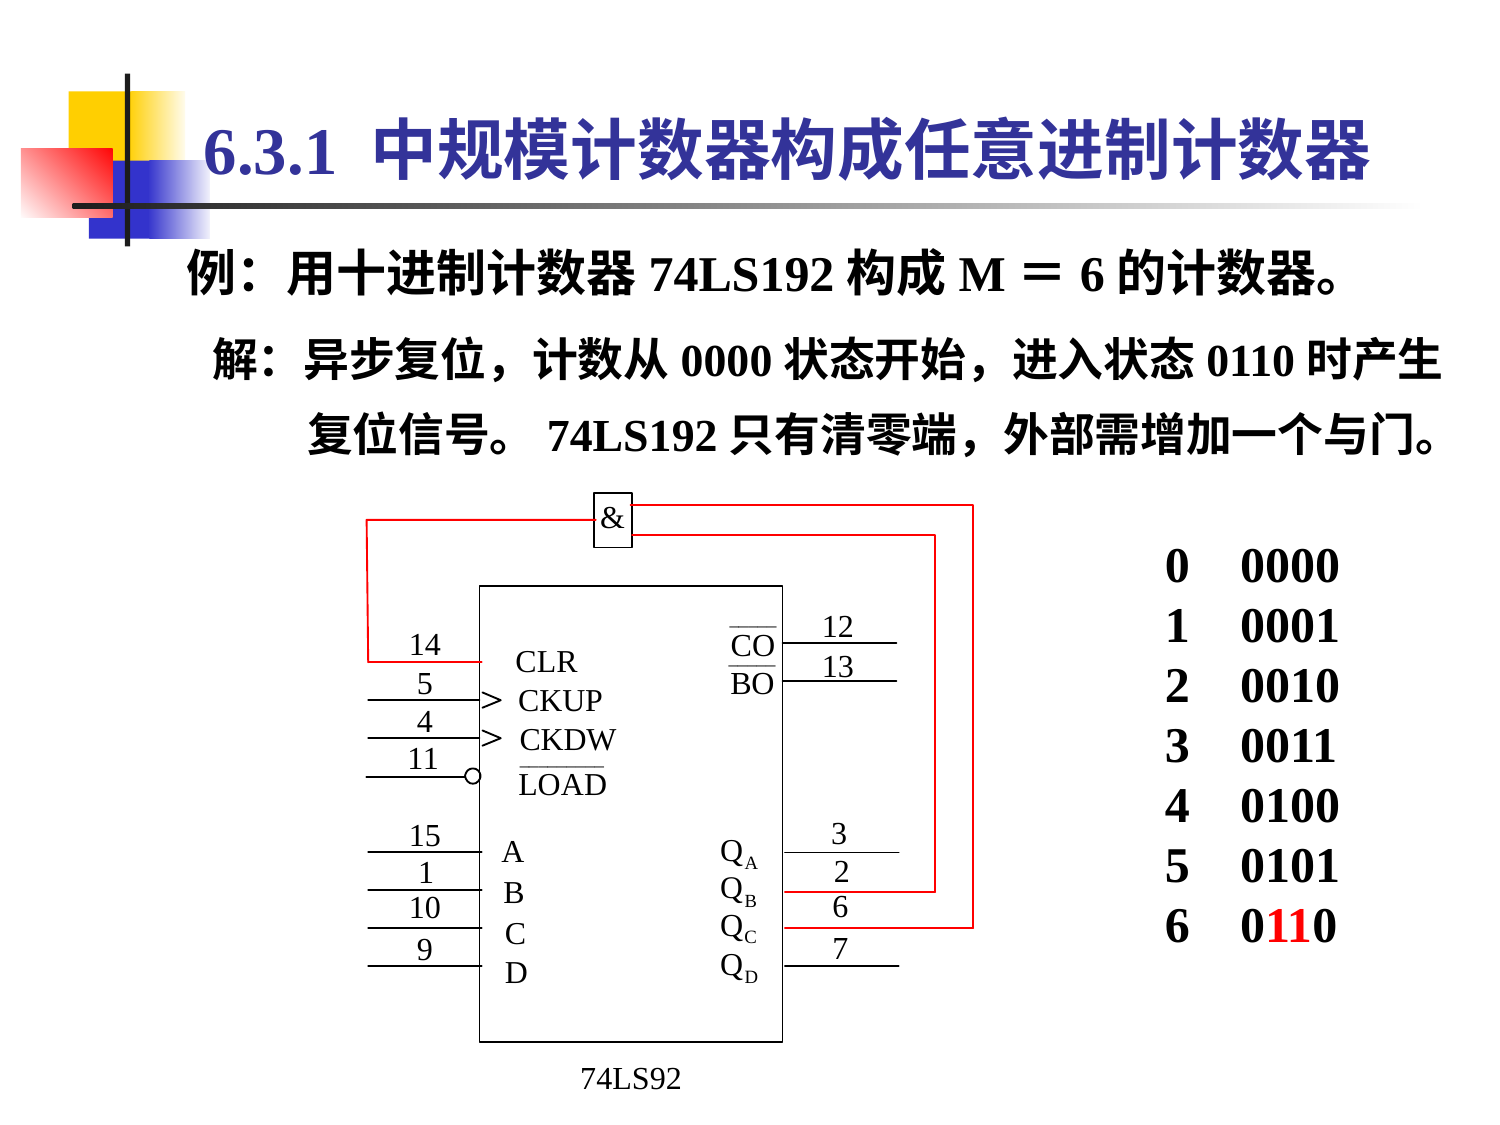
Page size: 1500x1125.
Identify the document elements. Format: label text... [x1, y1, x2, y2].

text_box 例：用十进制计数器74LS192构成M＝6的计数器。 [171, 222, 1382, 309]
title 6.3.1 中规模计数器构成任意进制计数器 [188, 12, 1468, 200]
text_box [215, 487, 1051, 1112]
text_box 0 0000 1 0001 2 0010 3 0011 4 0100 5 0101 6 0110 [1150, 524, 1355, 960]
text_box 解：异步复位，计数从0000状态开始，进入状态0110时产生 复位信号。74LS192只有清零端，外部需增加一个与门。 [197, 312, 1463, 529]
